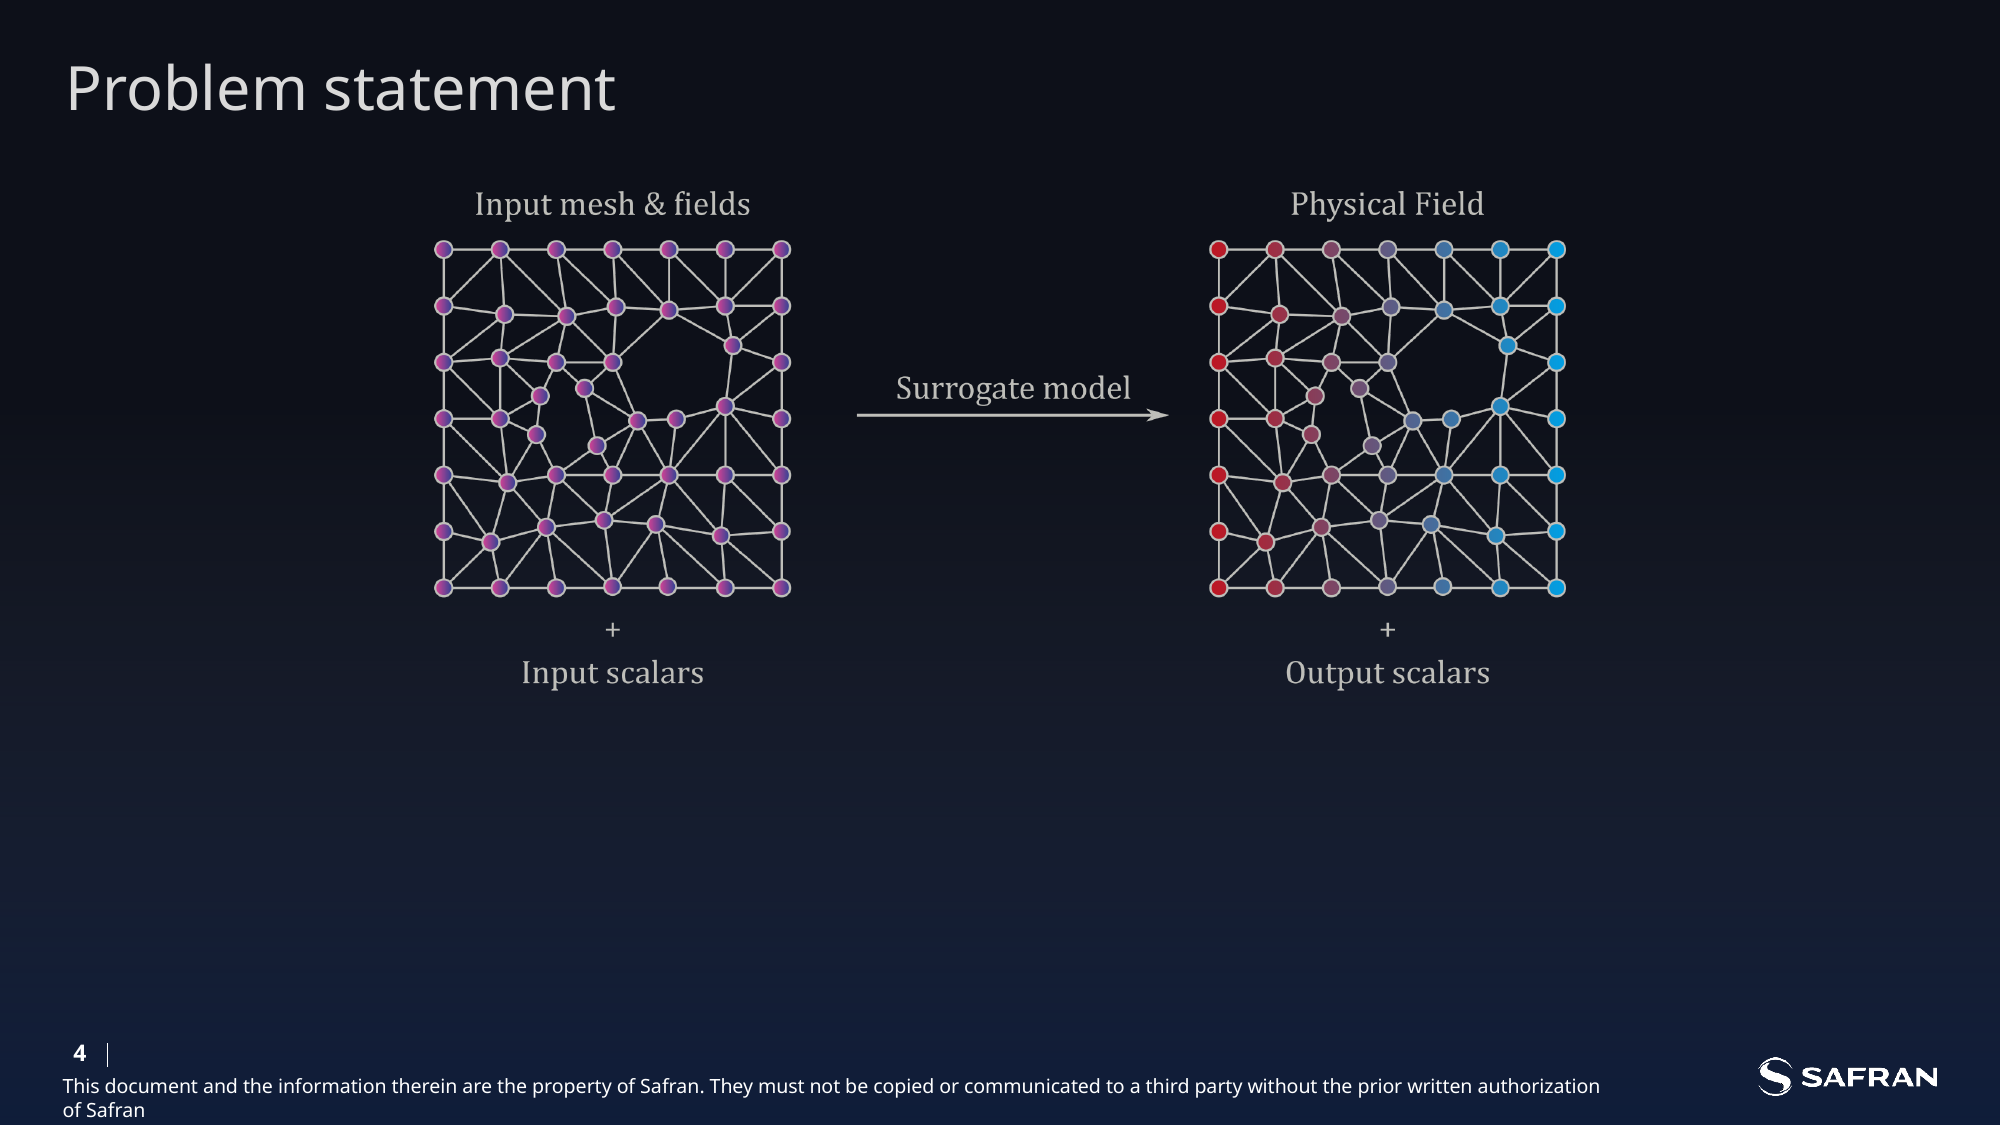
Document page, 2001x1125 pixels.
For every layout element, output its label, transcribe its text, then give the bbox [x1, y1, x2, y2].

picture [433, 191, 1567, 807]
slide_number 4 [28, 1032, 102, 1076]
text_box Problem statement [50, 42, 1937, 140]
